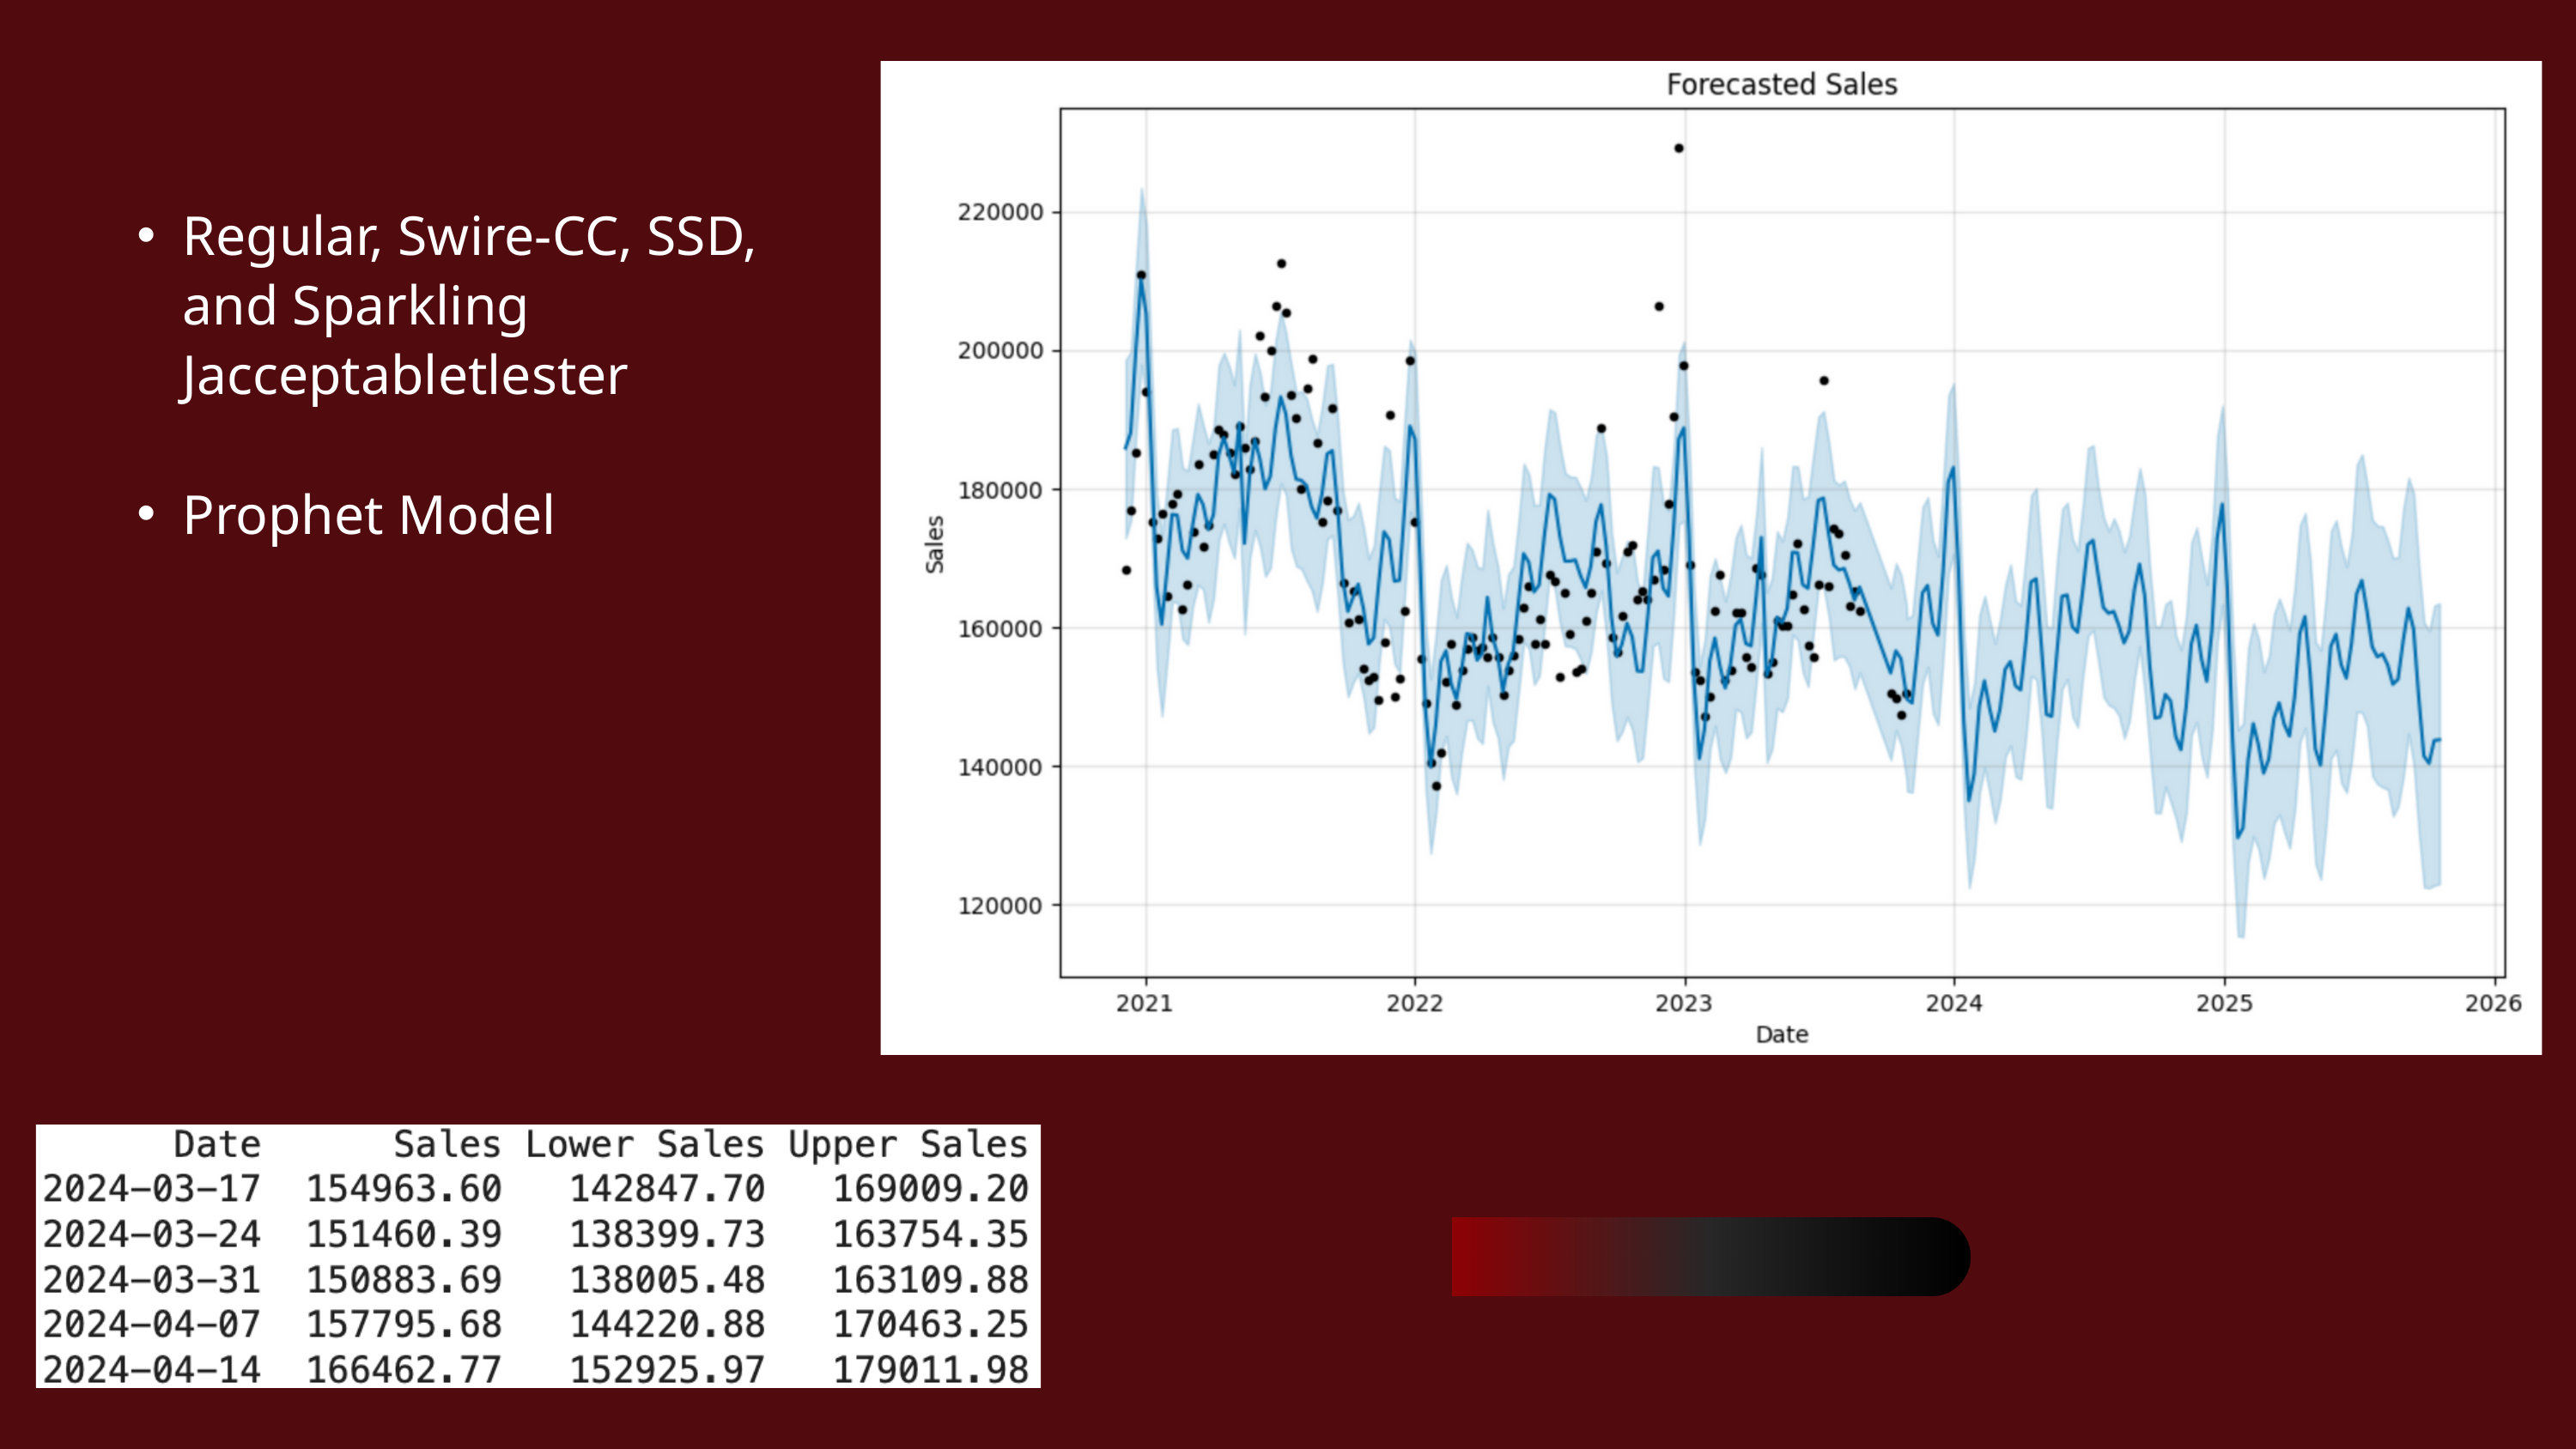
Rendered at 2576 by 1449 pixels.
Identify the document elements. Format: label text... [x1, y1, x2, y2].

text_box [880, 61, 2543, 1055]
text_box [1452, 1217, 1971, 1296]
text_box [35, 1125, 1042, 1388]
text_box Regular, Swire-CC, SSD, and Sparkling Jacceptabletlester Prophet Model [91, 196, 776, 615]
